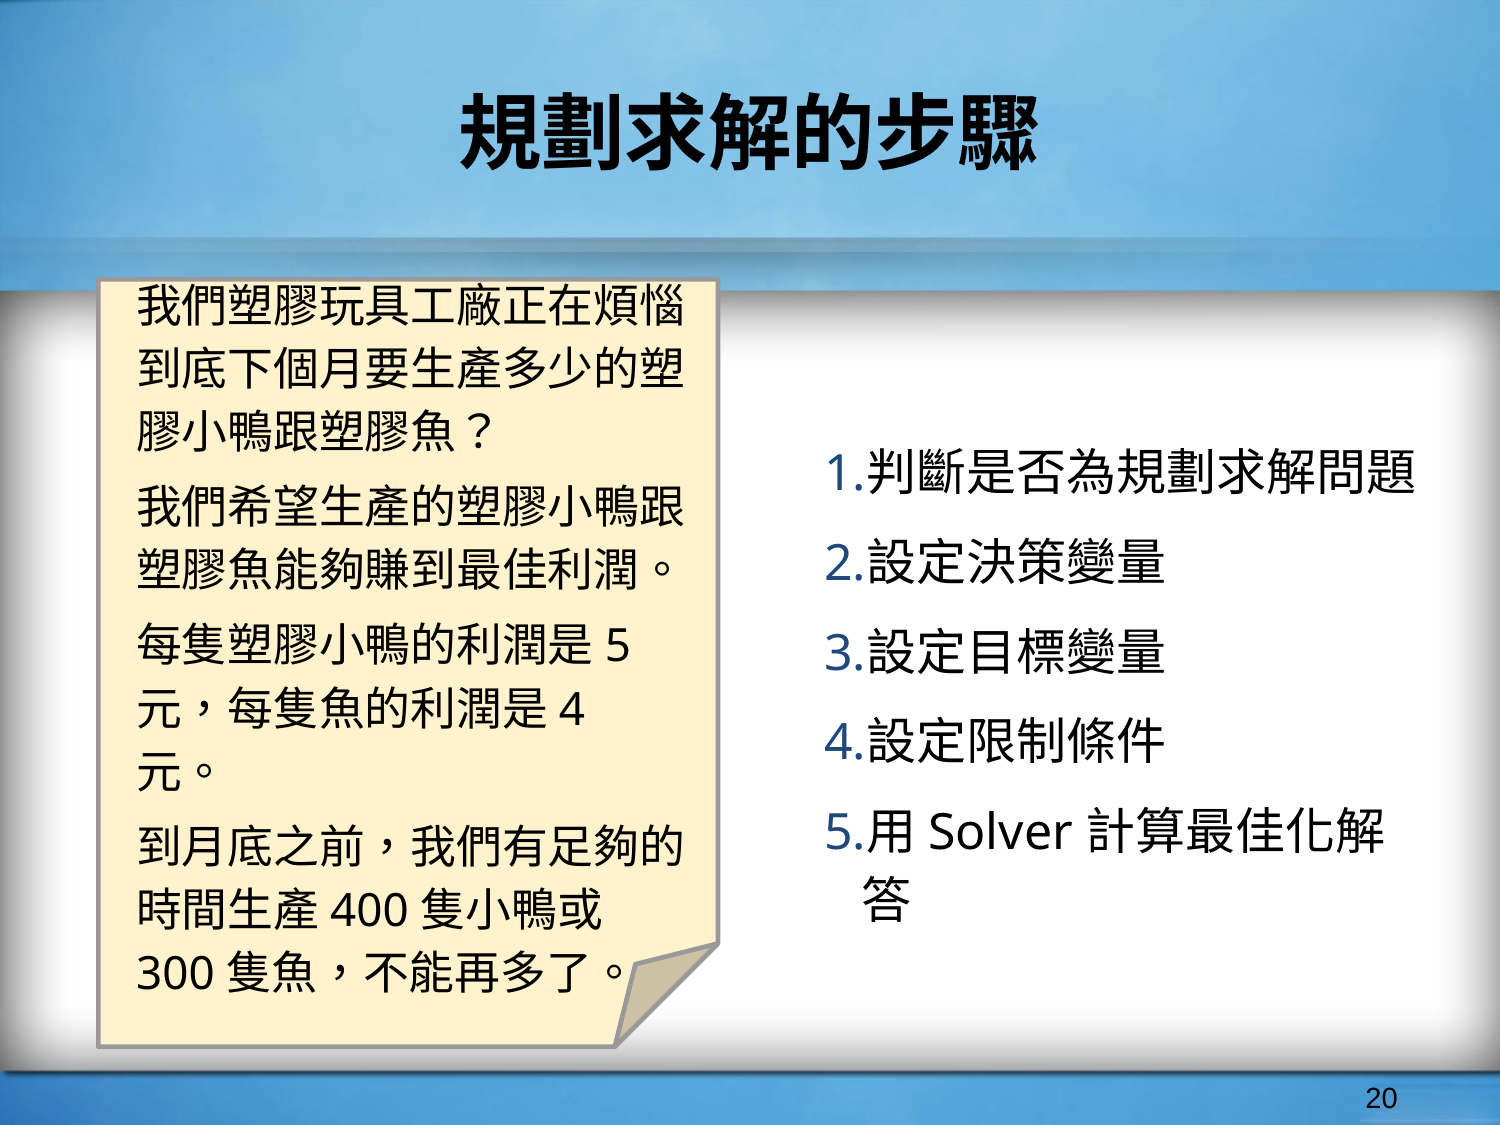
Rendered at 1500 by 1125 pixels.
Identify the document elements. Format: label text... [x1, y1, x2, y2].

picture [0, 0, 1500, 1125]
slide_number ‹#› [1350, 1074, 1488, 1118]
text_box 我們塑膠玩具工廠正在煩惱到底下個月要生產多少的塑膠小鴨跟塑膠魚？ 我們希望生產的塑膠小鴨跟塑膠魚能夠賺到最佳利潤。 每隻塑膠小鴨的利潤是5元，每隻魚的利潤是4元。 到月底之前，我們有足夠的時間生產400隻小鴨或300隻魚，不能再多了。 [121, 309, 703, 958]
list 判斷是否為規劃求解問題 設定決策變量 設定目標變量 設定限制條件 用Solver計算最佳化解答 [771, 293, 1432, 1067]
text_box [98, 279, 718, 1047]
title 規劃求解的步驟 [78, 27, 1422, 232]
